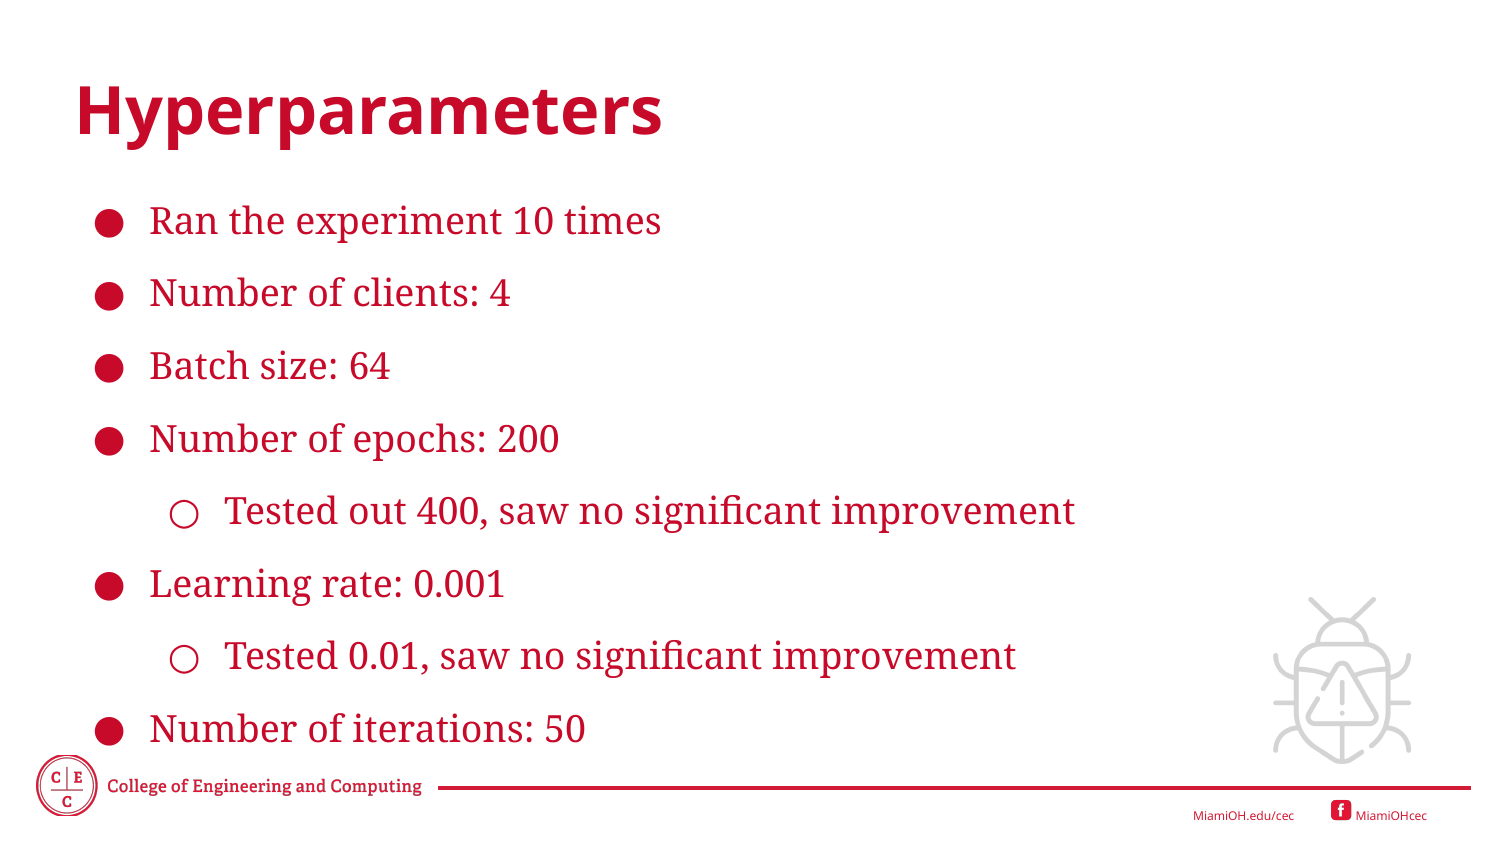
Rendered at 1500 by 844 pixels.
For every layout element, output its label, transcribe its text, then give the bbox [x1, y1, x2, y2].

picture [1329, 798, 1354, 823]
list Hyperparameters [59, 53, 1375, 175]
list Ran the experiment 10 times Number of clients: 4 Batch size: 64 Number of epochs: 200 Tested out 400, saw no significant improvement Learning rate: 0.001 Tested 0.01, saw no significant improvement Number of iterations: 50 [59, 175, 1426, 751]
picture [1258, 596, 1426, 764]
picture [36, 755, 425, 816]
